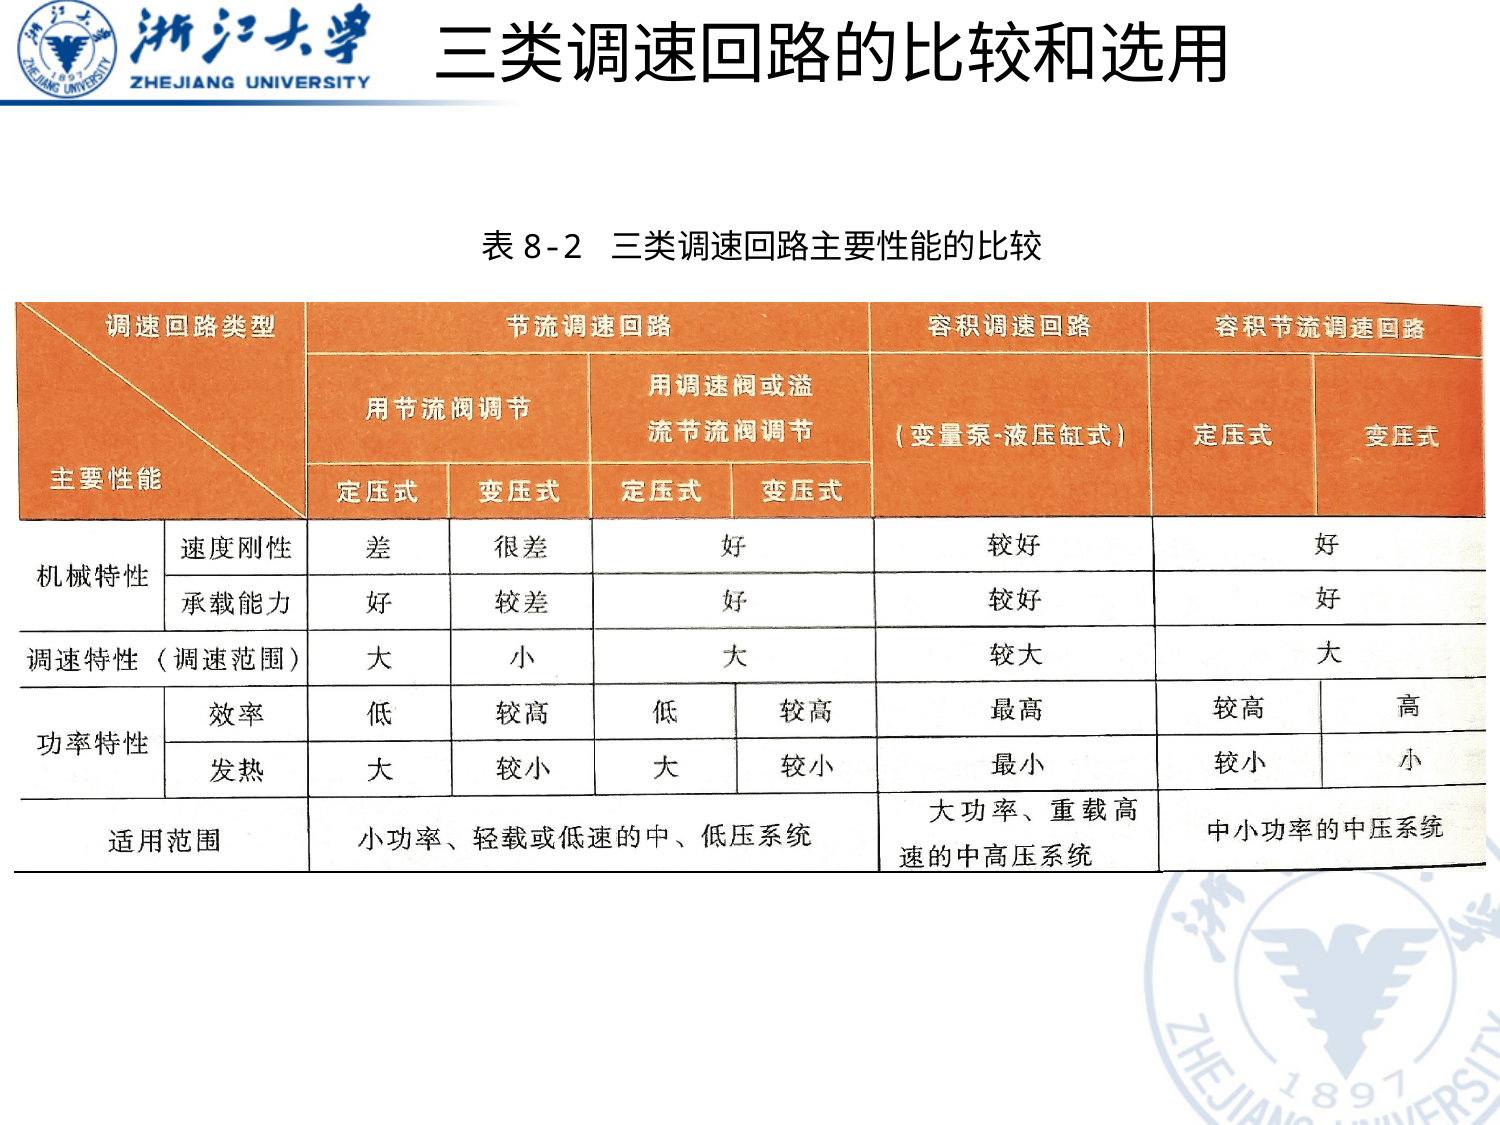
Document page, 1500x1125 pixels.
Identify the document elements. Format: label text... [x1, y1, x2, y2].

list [13, 302, 1487, 873]
title 三类调速回路的比较和选用 [300, 0, 1365, 103]
picture [0, 0, 1500, 1125]
text_box 表8-2 三类调速回路主要性能的比较 [466, 217, 1105, 289]
